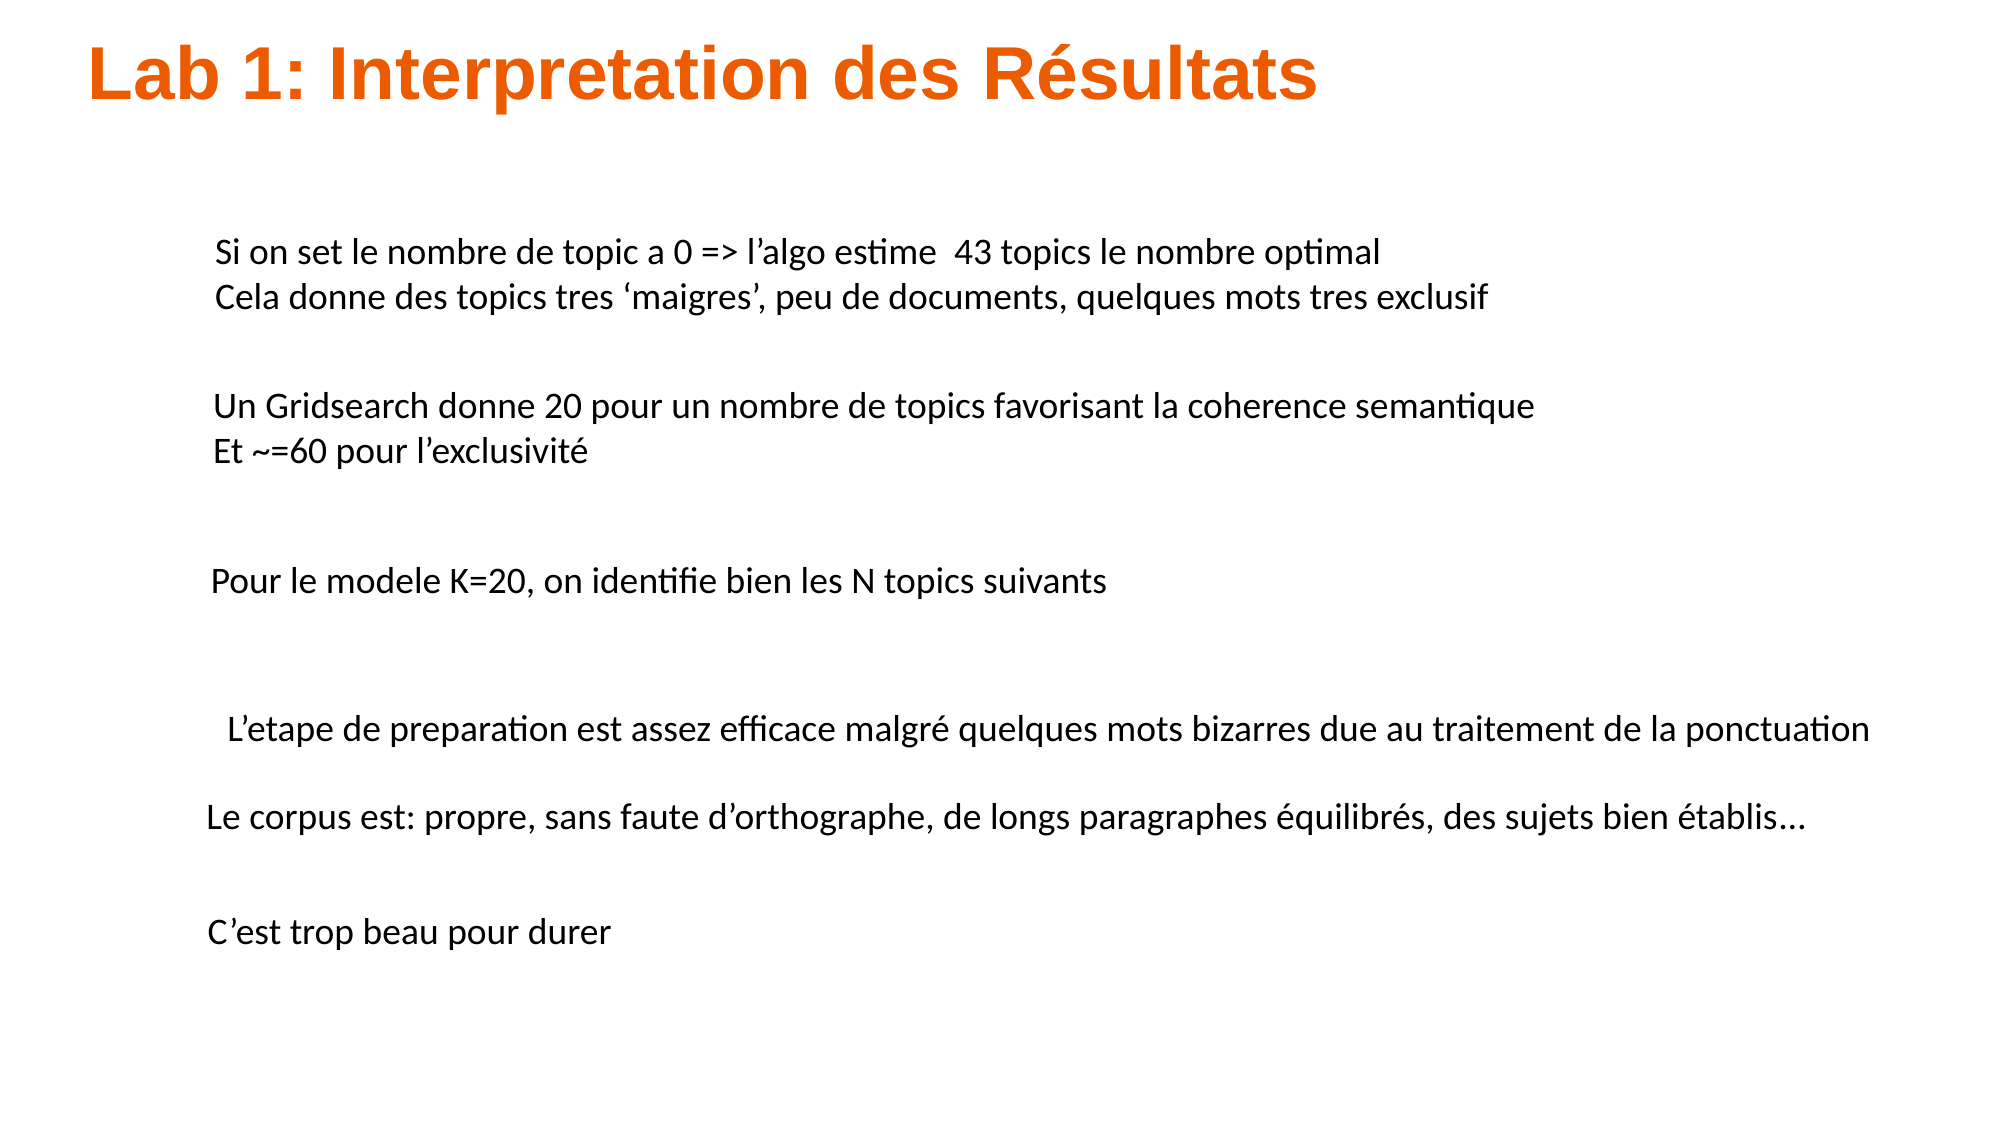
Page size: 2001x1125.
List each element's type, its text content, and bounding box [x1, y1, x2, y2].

text_box L’etape de preparation est assez efficace malgré quelques mots bizarres due au traitement de la ponctuation [212, 696, 1888, 757]
text_box Pour le modele K=20, on identifie bien les N topics suivants [196, 548, 1123, 609]
text_box Le corpus est: propre, sans faute d’orthographe, de longs paragraphes équilibrés, des sujets bien établis… [191, 784, 1821, 845]
text_box C’est trop beau pour durer [192, 899, 636, 960]
text_box Lab 1: Interpretation des Résultats [72, 16, 1336, 122]
text_box Si on set le nombre de topic a 0 => l’algo estime 43 topics le nombre optimal Cela donne des topics tres ‘maigres’, peu de documents, quelques mots tres exclusif [200, 219, 1506, 325]
text_box Un Gridsearch donne 20 pour un nombre de topics favorisant la coherence semantique Et ~=60 pour l’exclusivité [198, 373, 1552, 479]
